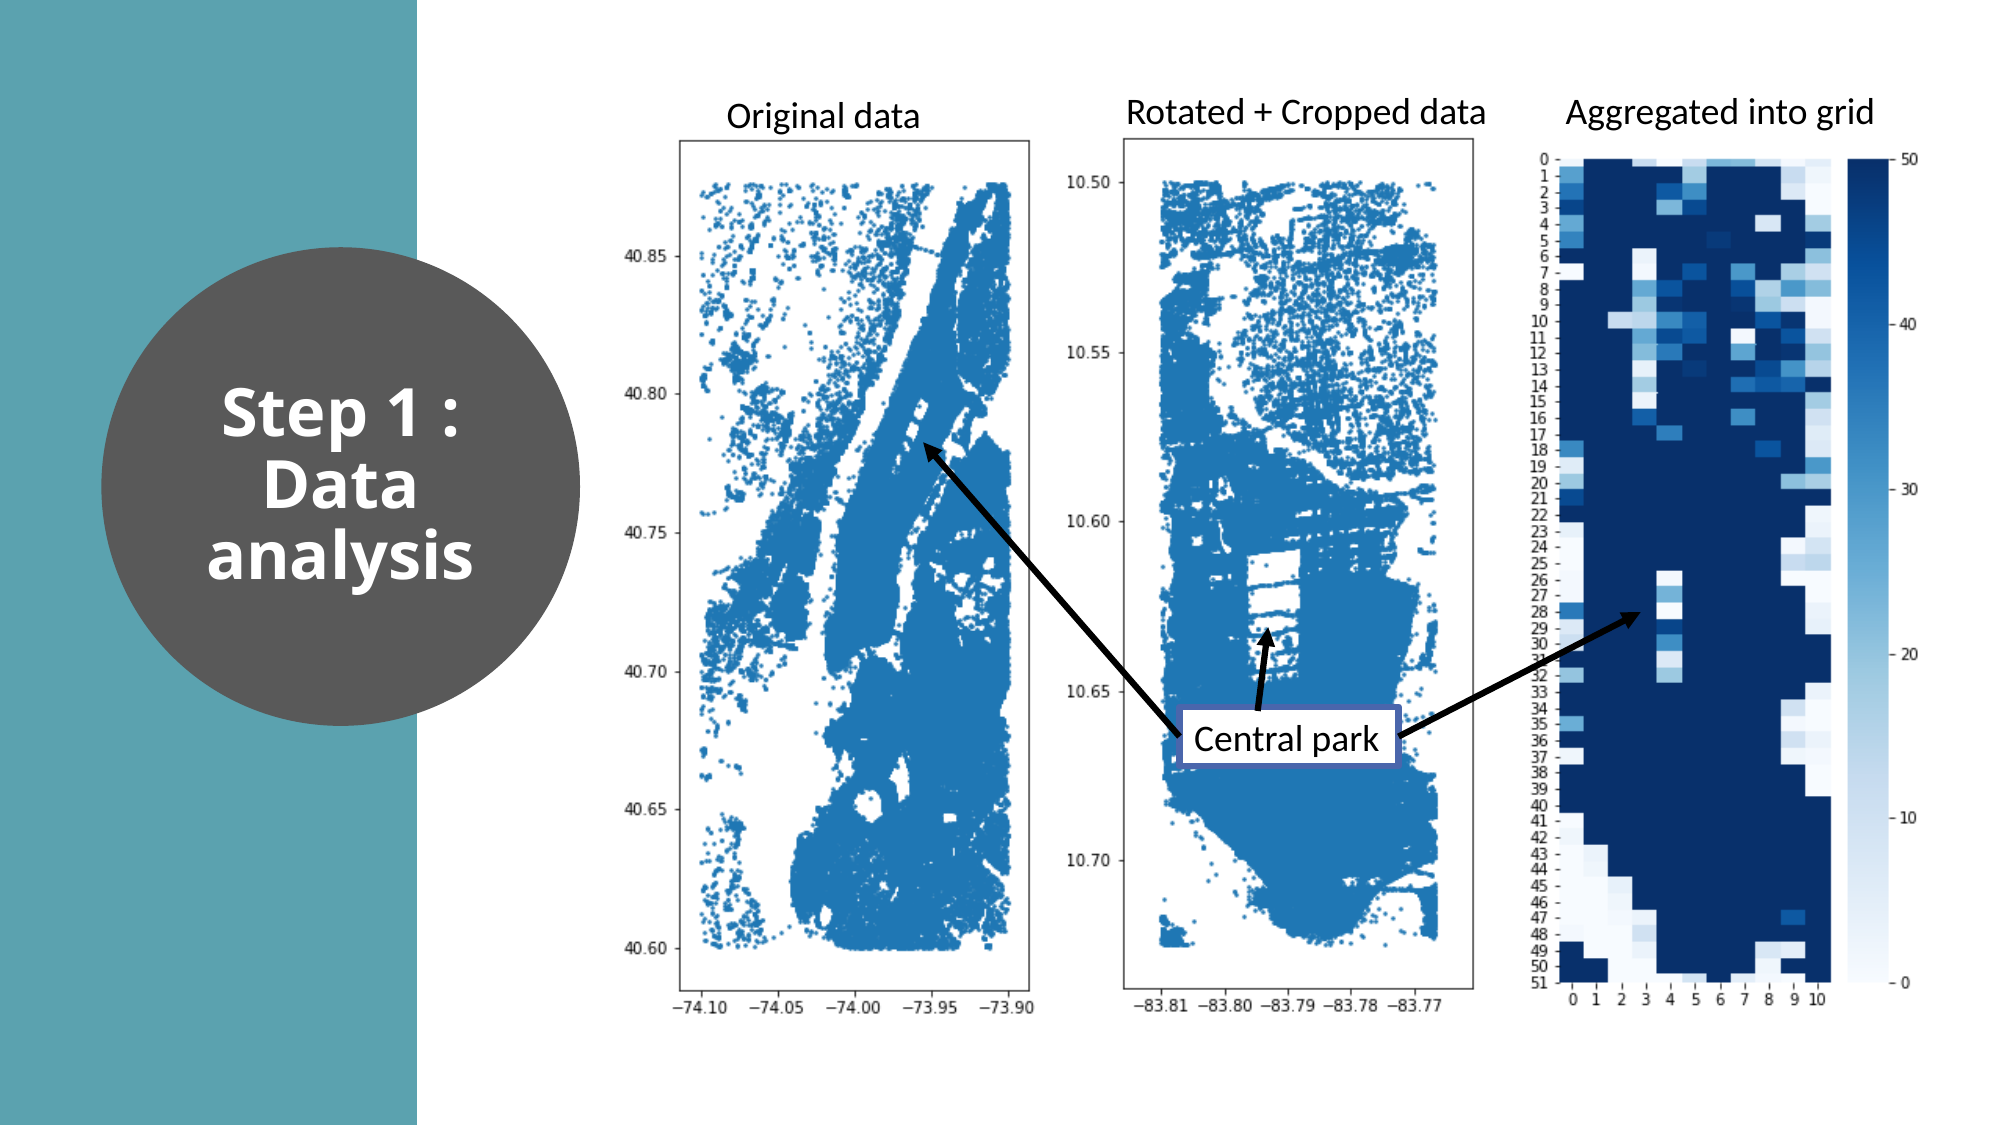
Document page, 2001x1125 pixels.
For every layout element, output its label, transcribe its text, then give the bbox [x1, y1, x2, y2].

picture [1067, 130, 1942, 1035]
text_box Original data [711, 84, 1062, 144]
text_box Aggregated into grid [1550, 79, 1991, 140]
picture [623, 130, 1037, 1032]
text_box Rotated + Cropped data [1111, 79, 1550, 133]
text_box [923, 442, 1180, 737]
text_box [1398, 612, 1641, 737]
text_box [0, 0, 418, 1125]
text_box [1257, 627, 1269, 711]
text_box Step 1 : Data analysis [115, 261, 566, 712]
